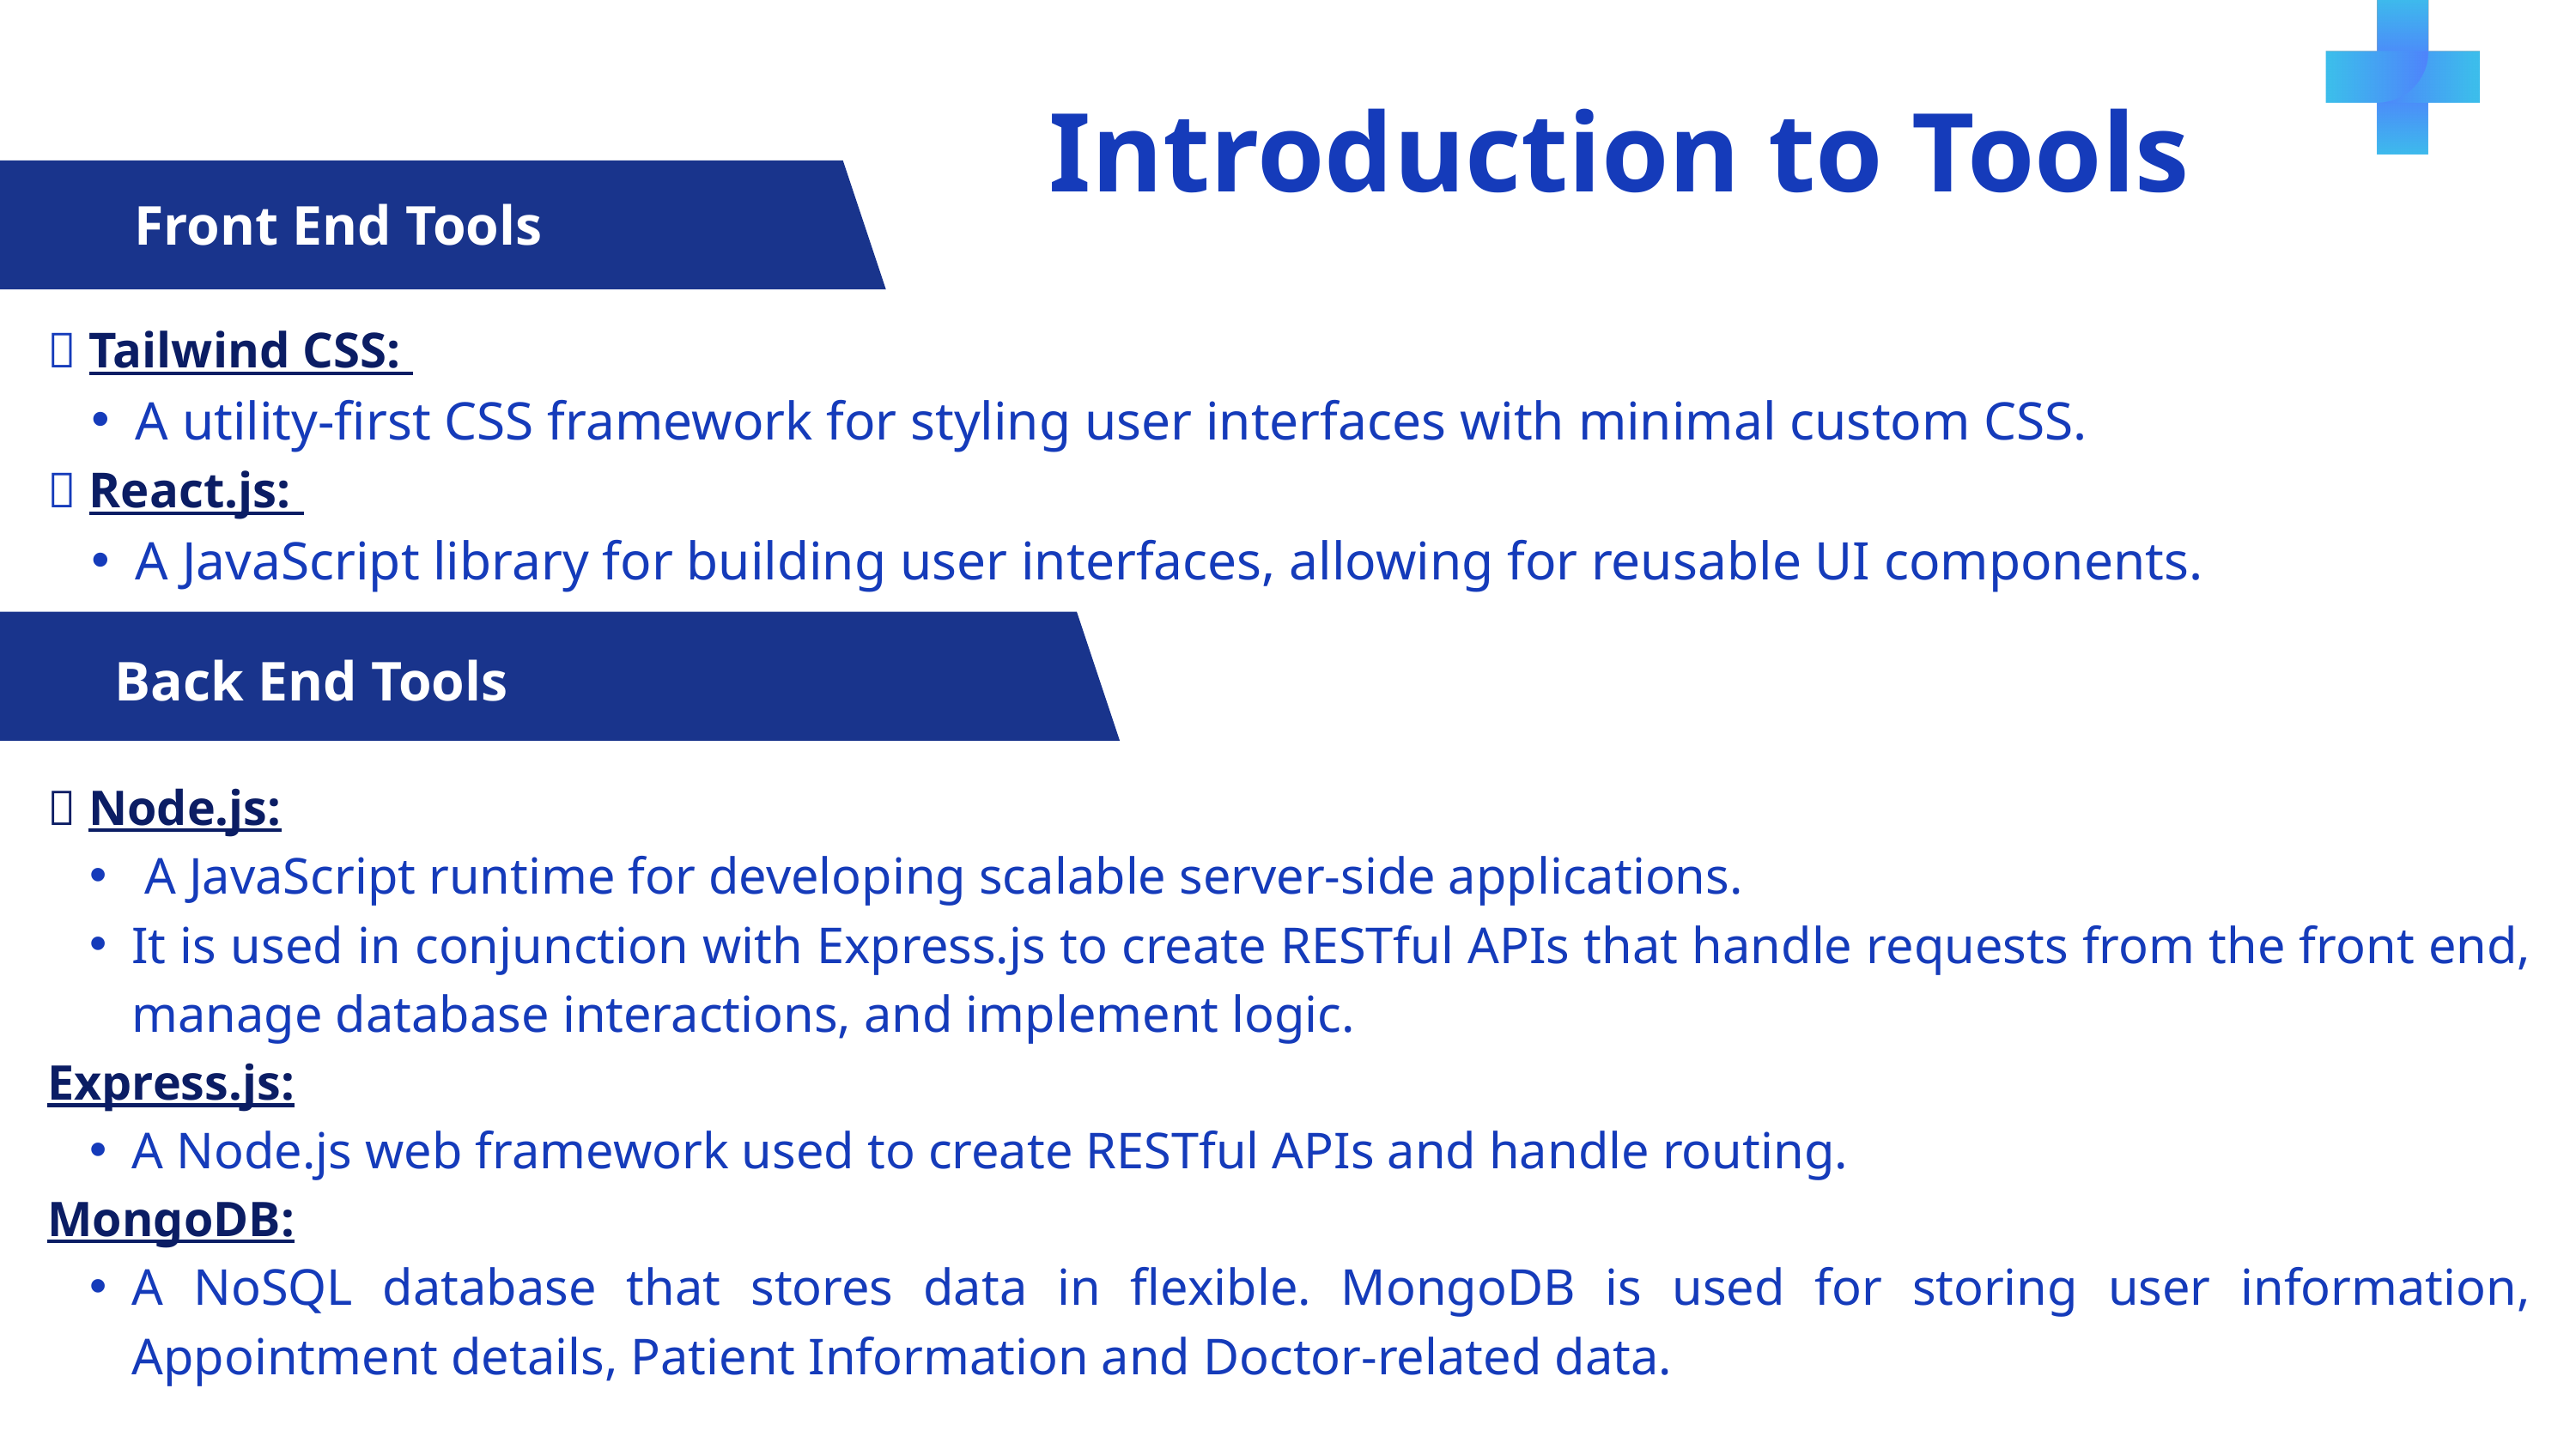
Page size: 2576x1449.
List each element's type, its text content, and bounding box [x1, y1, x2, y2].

text_box Introduction to Tools [879, 60, 2191, 214]
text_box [0, 611, 1121, 742]
text_box  Tailwind CSS: A utility-first CSS framework for styling user interfaces with minimal custom CSS.  React.js: A JavaScript library for building user interfaces, allowing for reusable UI components. [47, 310, 2432, 653]
text_box  Node.js: A JavaScript runtime for developing scalable server-side applications. It is used in conjunction with Express.js to create RESTful APIs that handle requests from the front end, manage database interactions, and implement logic. Express.js: A Node.js web framework used to create RESTful APIs and handle routing. MongoDB: A NoSQL database that stores data in flexible. MongoDB is used for storing user information, Appointment details, Patient Information and Doctor-related data. [47, 767, 2535, 1385]
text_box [0, 160, 886, 290]
text_box [2325, 0, 2480, 155]
